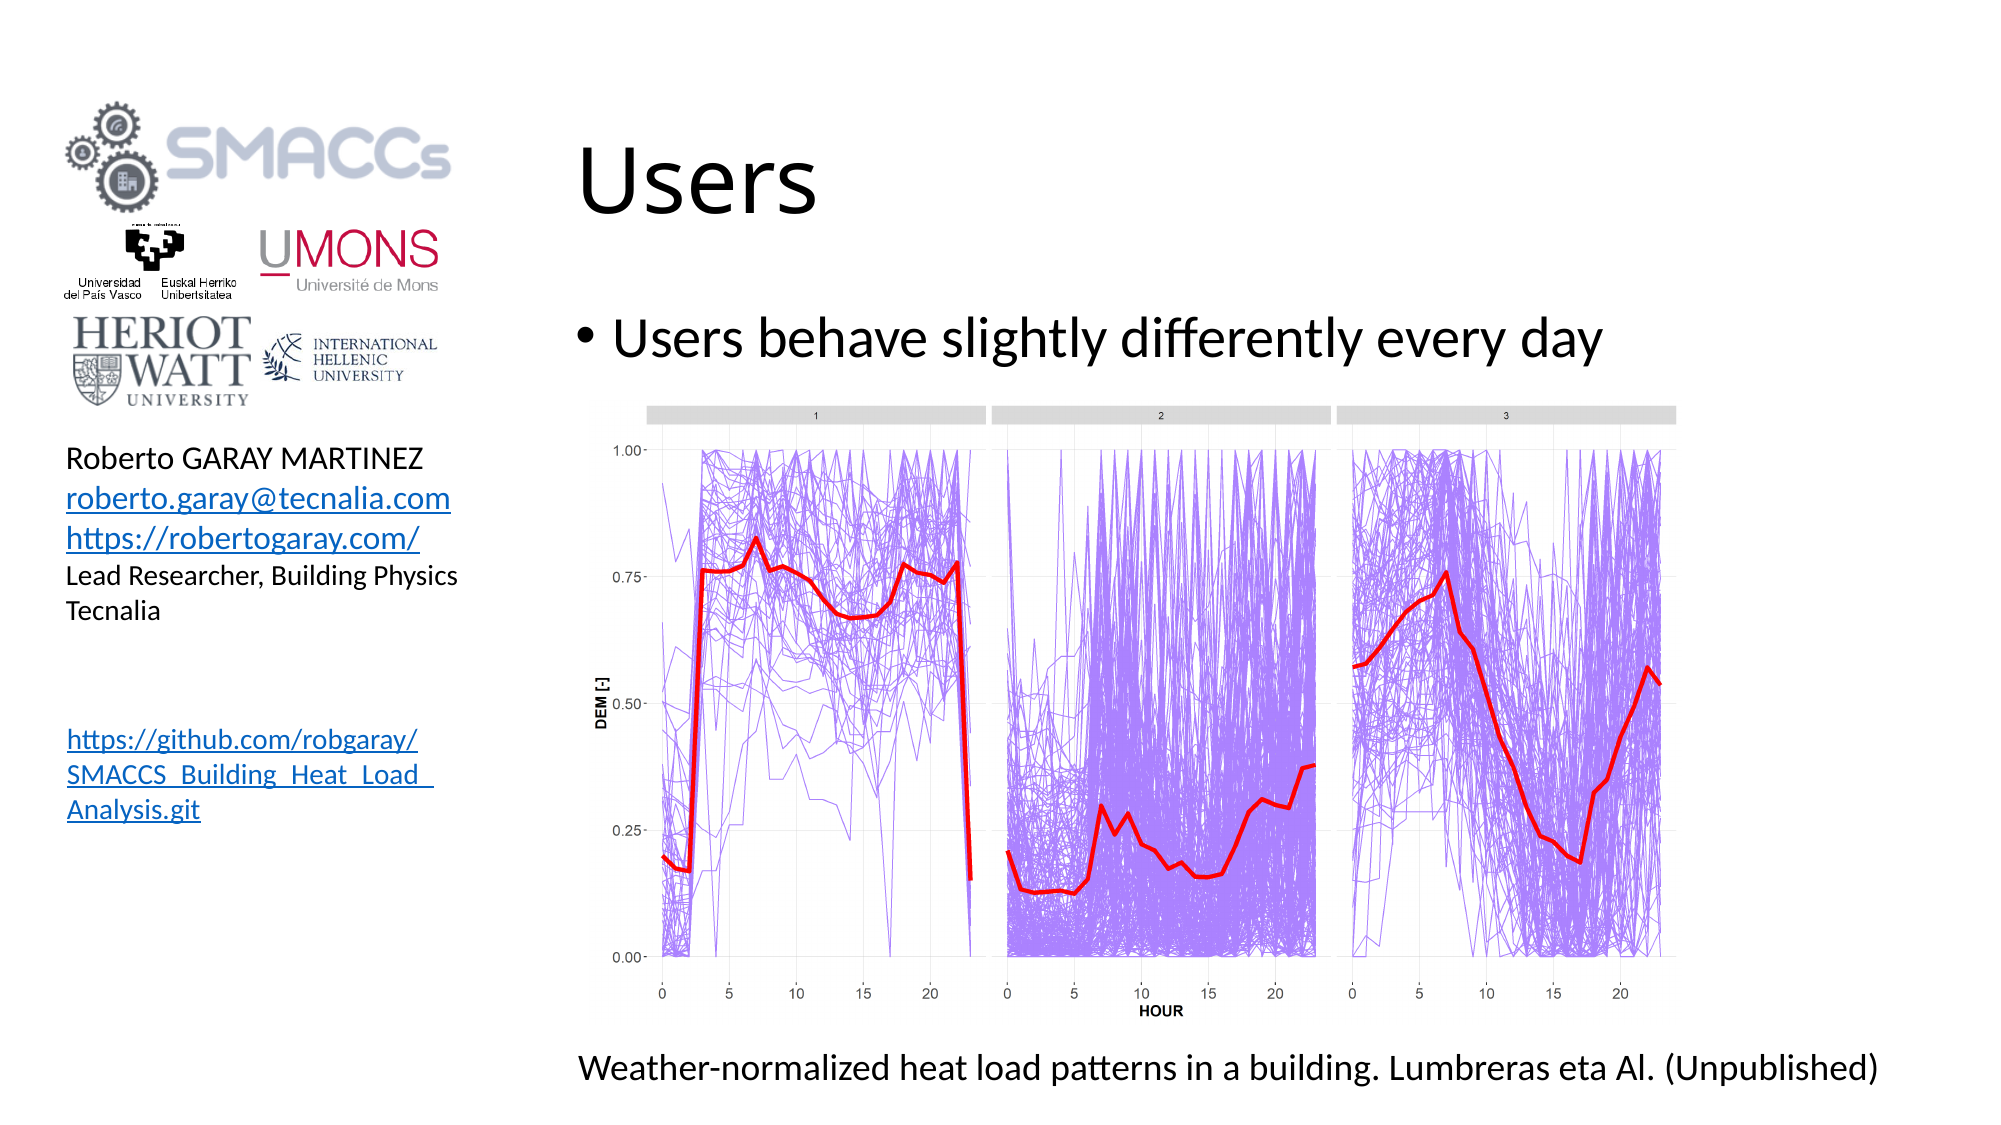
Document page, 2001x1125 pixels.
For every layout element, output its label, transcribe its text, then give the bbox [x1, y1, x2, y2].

picture [260, 324, 438, 390]
list Users behave slightly differently every day [560, 299, 1863, 1014]
text_box Weather-normalized heat load patterns in a building. Lumbreras eta Al. (Unpublished) [563, 1035, 1896, 1096]
title Users [560, 91, 1863, 278]
picture [73, 316, 251, 406]
picture [260, 229, 438, 291]
picture [62, 218, 240, 307]
picture [589, 400, 1682, 1025]
